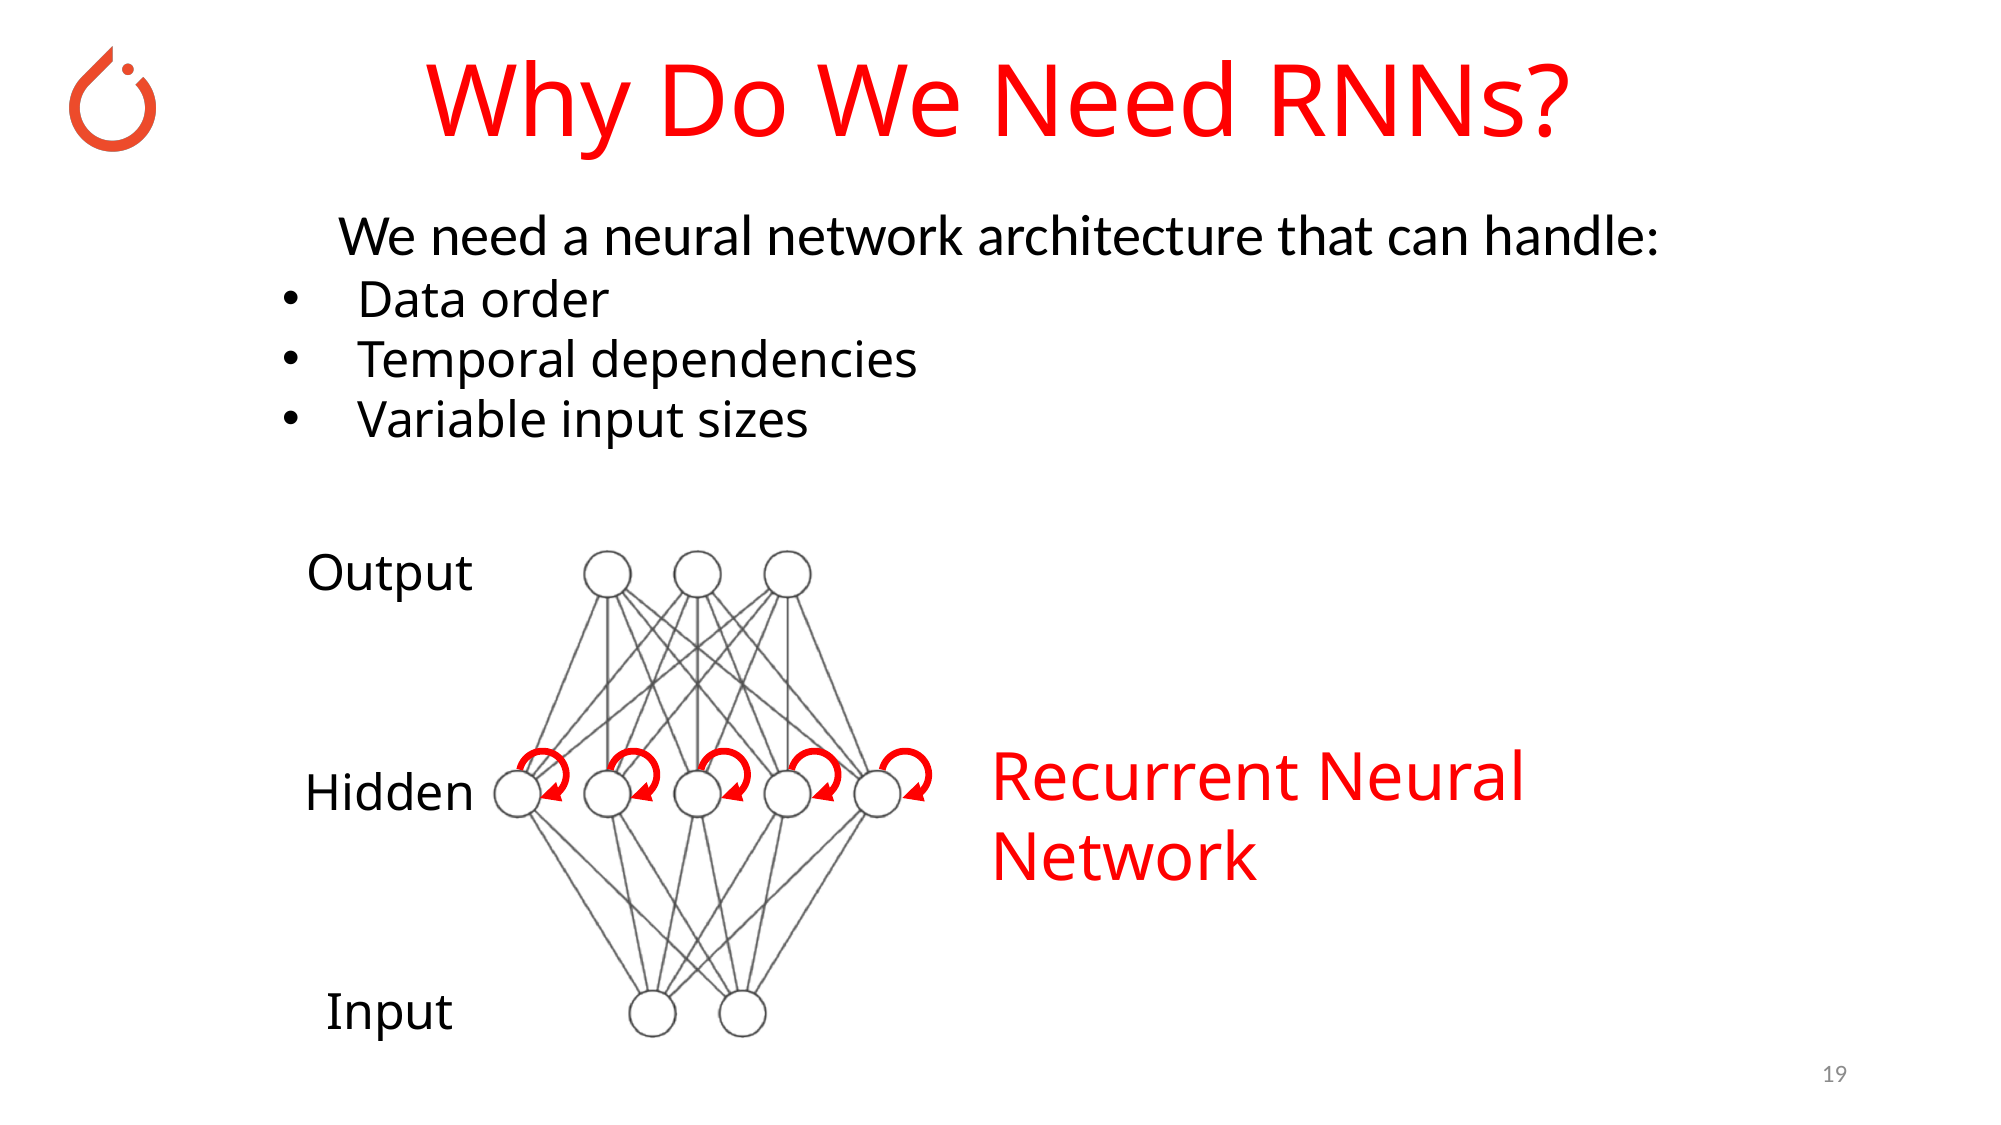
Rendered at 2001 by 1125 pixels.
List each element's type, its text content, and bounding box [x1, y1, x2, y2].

picture [412, 518, 980, 1083]
slide_number 19 [1412, 1042, 1863, 1103]
text_box Why Do We Need RNNs? [136, 3, 1862, 166]
picture [69, 46, 156, 152]
text_box We need a neural network architecture that can handle: Data order Temporal dependencies Variable input sizes [267, 189, 1733, 455]
text_box Input [285, 972, 495, 1047]
text_box Output [285, 532, 495, 608]
text_box Hidden [285, 753, 412, 829]
text_box Recurrent Neural Network [980, 726, 1726, 902]
